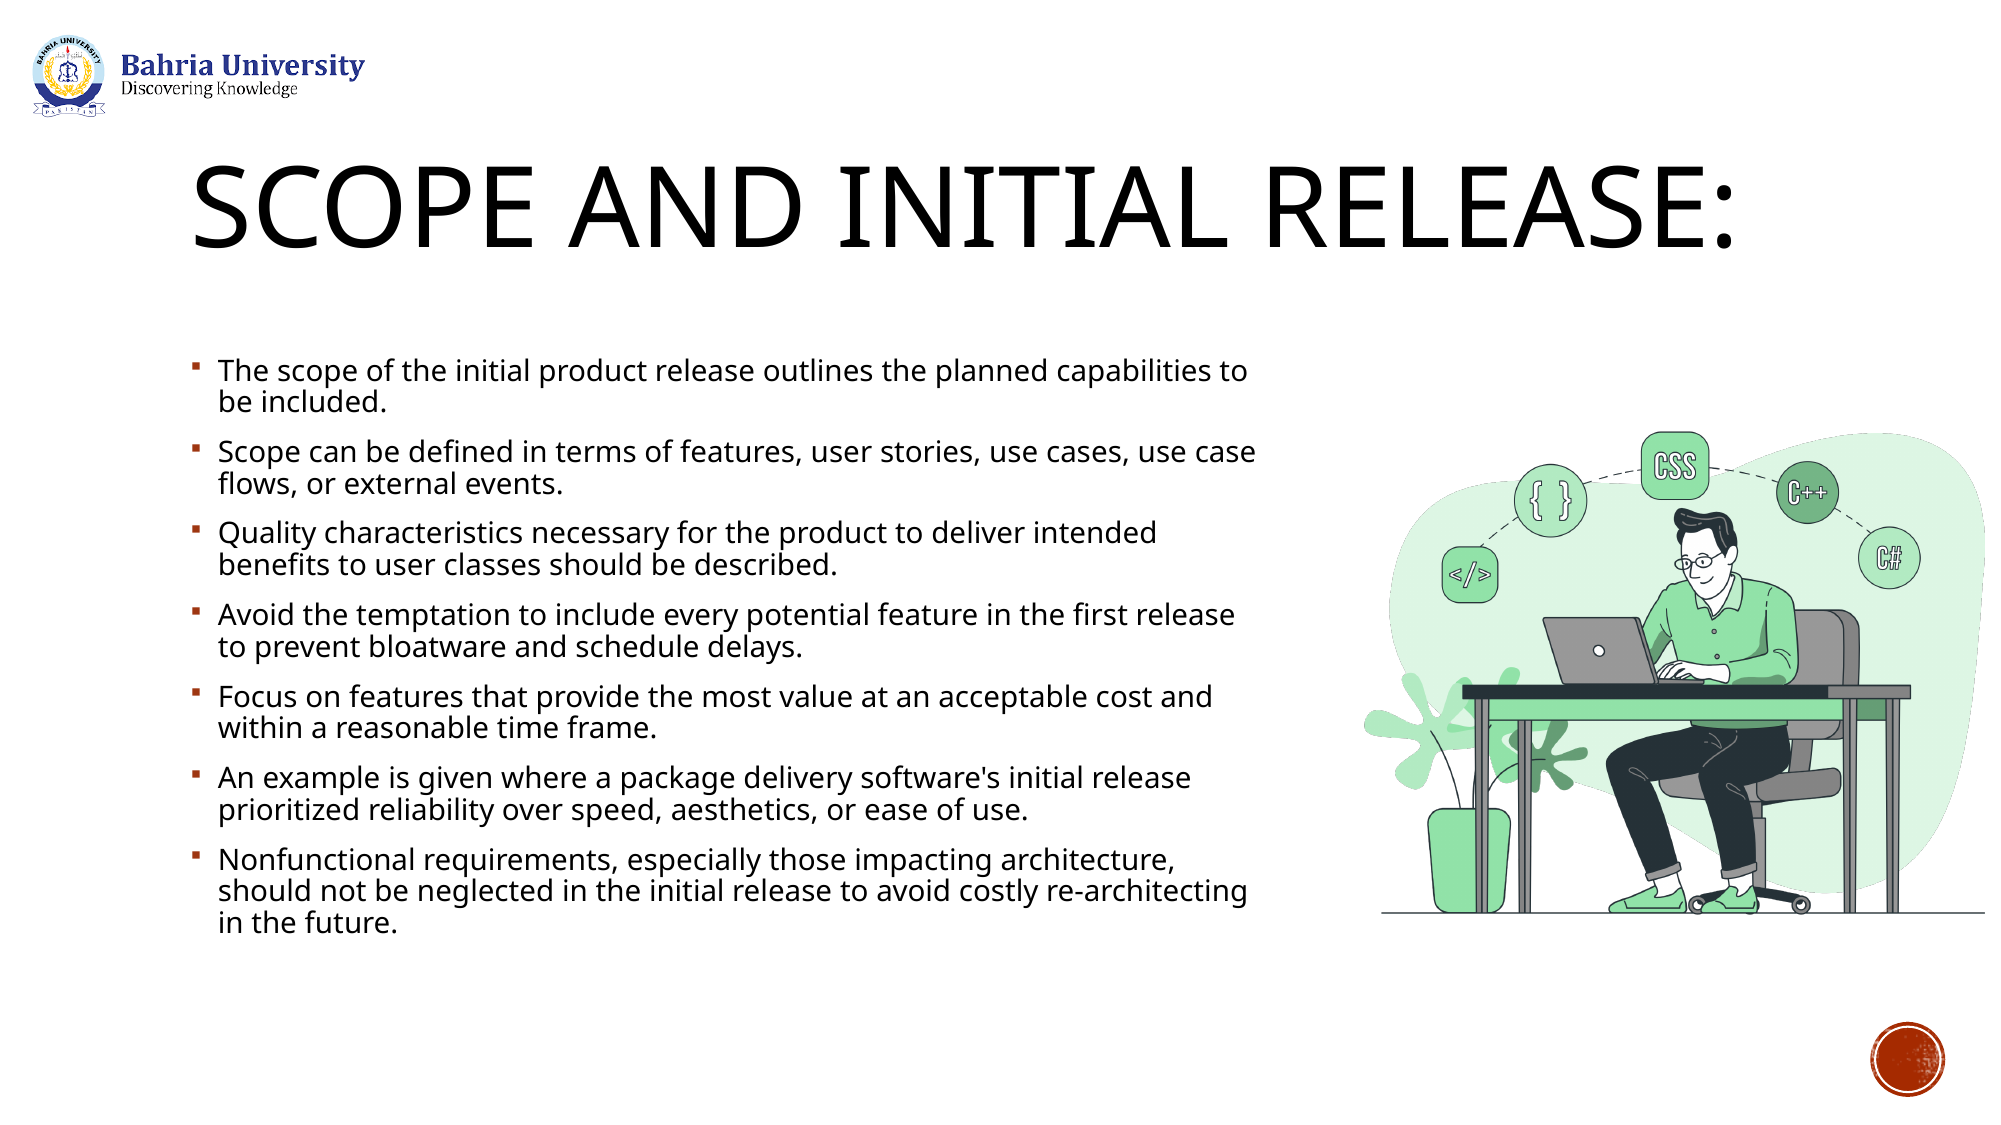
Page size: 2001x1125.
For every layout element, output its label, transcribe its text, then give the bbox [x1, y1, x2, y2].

picture [1319, 318, 2000, 1046]
title Scope and initial release: [175, 79, 1826, 344]
list The scope of the initial product release outlines the planned capabilities to be included. Scope can be defined in terms of features, user stories, use cases, use case flows, or external events. Quality characteristics necessary for the product to deliver intended benefits to user classes should be described. Avoid the temptation to include every potential feature in the first release to prevent bloatware and schedule delays. Focus on features that provide the most value at an acceptable cost and within a reasonable time frame. An example is given where a package delivery software's initial release prioritized reliability over speed, aesthetics, or ease of use. Nonfunctional requirements, especially those impacting architecture, should not be neglected in the initial release to avoid costly re-architecting in the future. [175, 348, 1273, 955]
picture [16, 25, 381, 126]
